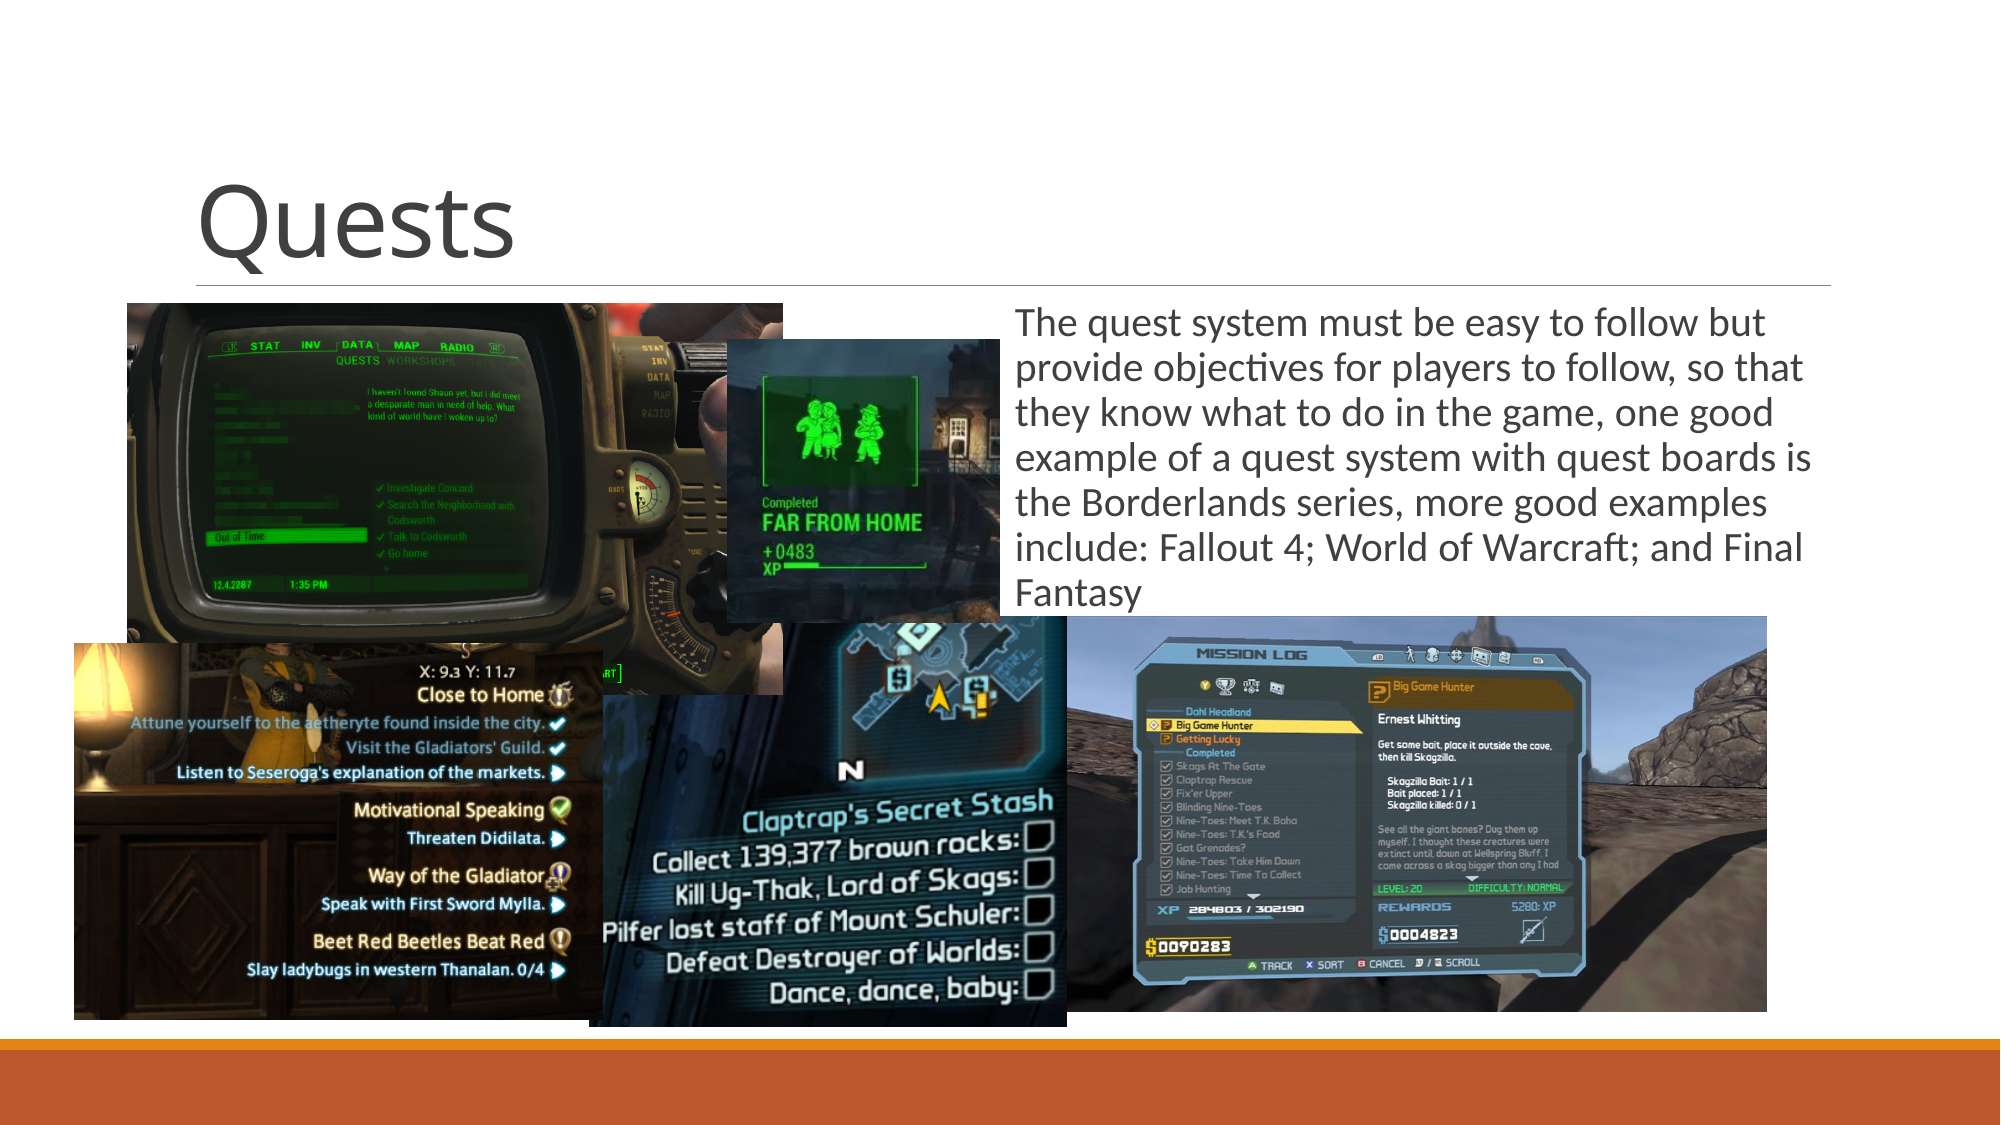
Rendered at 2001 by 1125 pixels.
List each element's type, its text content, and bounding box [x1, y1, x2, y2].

picture [74, 302, 1767, 1028]
title Quests [180, 47, 1830, 285]
list The quest system must be easy to follow but provide objectives for players to follow, so that they know what to do in the game, one good example of a quest system with quest boards is the Borderlands series, more good examples include: Fallout 4; World of Warcraft; and Final Fantasy [999, 292, 1830, 953]
